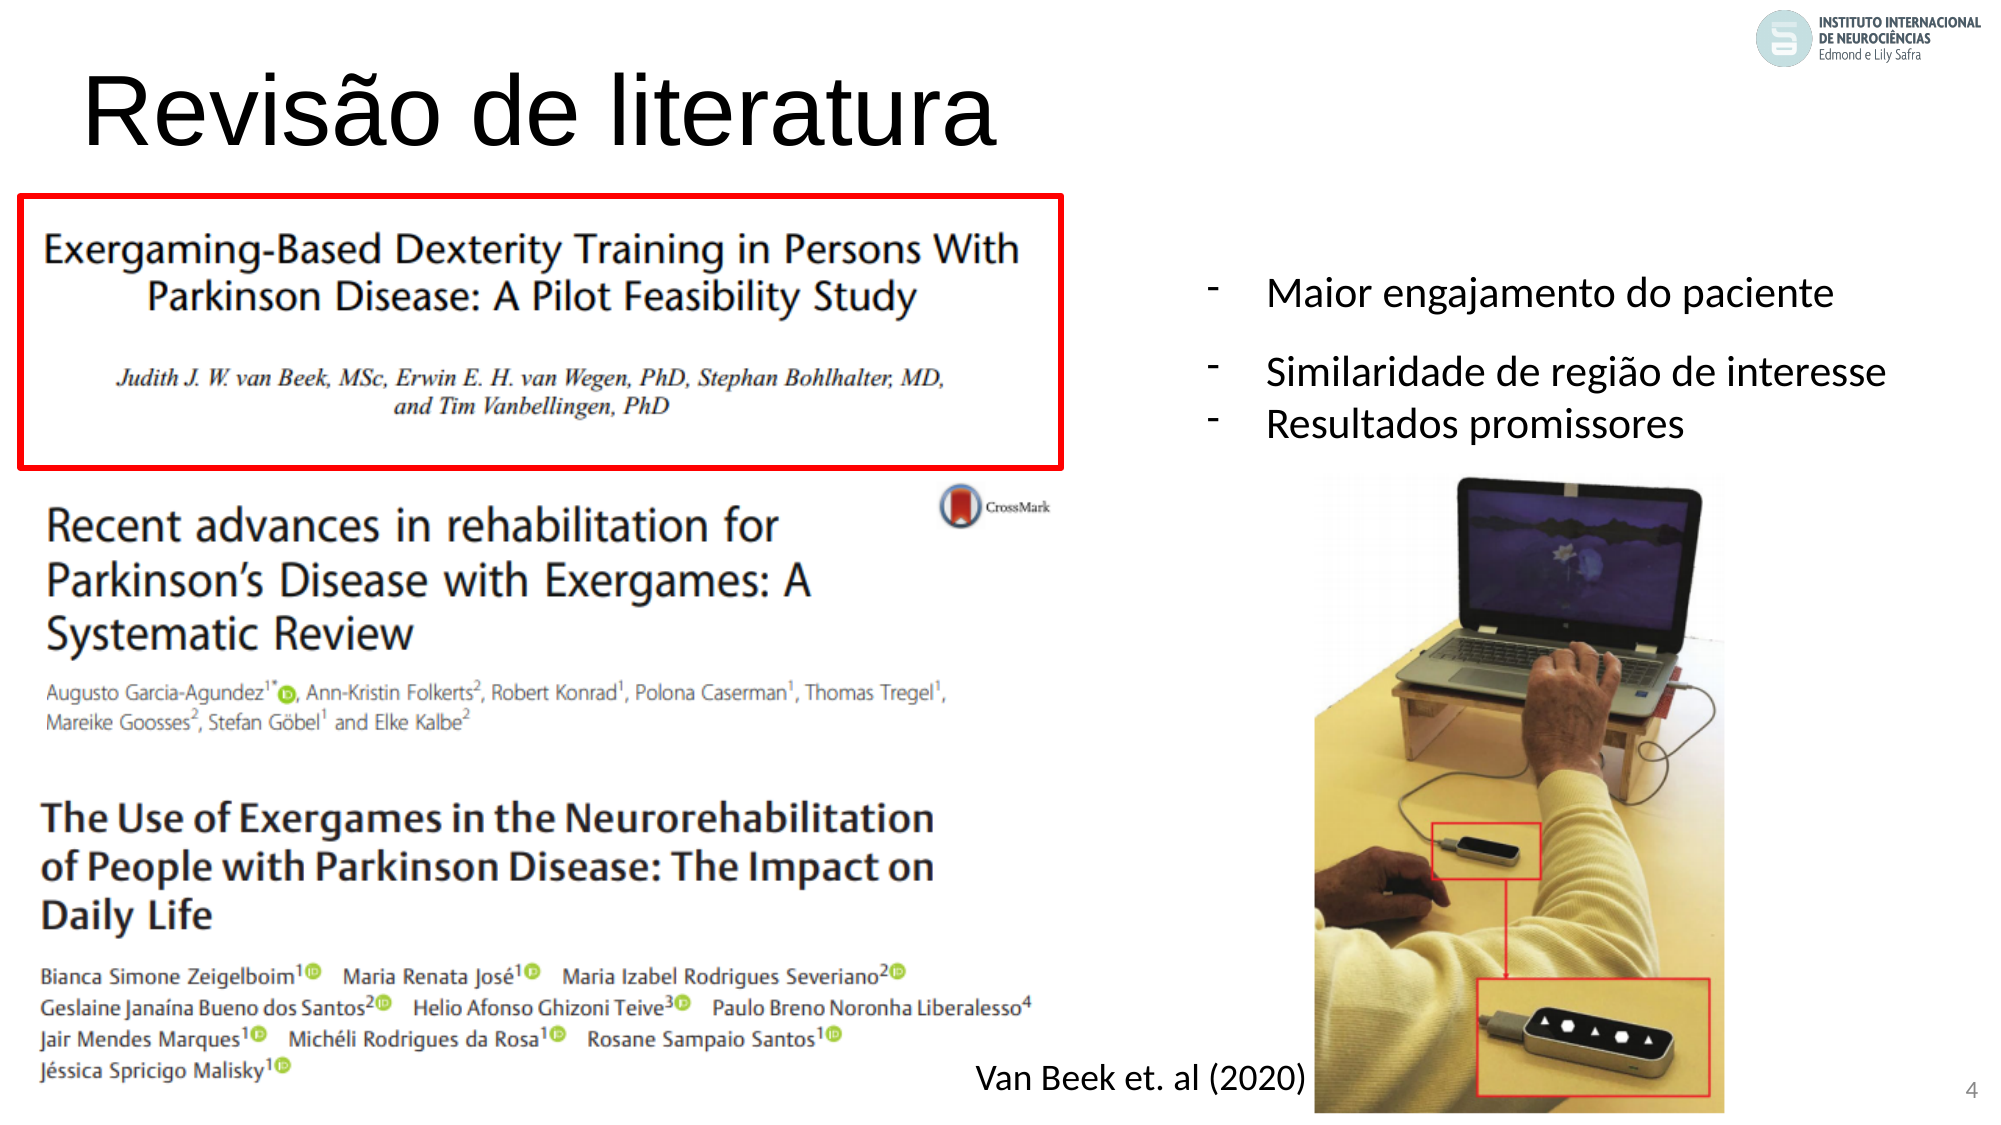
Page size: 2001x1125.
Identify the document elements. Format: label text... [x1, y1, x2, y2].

picture [1308, 467, 1734, 1116]
slide_number ‹#› [1737, 1058, 1994, 1119]
text_box Maior engajamento do paciente Similaridade de região de interesse Resultados promissores [1176, 222, 1912, 991]
picture [47, 479, 1062, 752]
text_box [20, 196, 1062, 468]
picture [26, 199, 1062, 455]
picture [1755, 10, 1981, 67]
text_box Revisão de literatura [66, 38, 1511, 175]
text_box Van Beek et. al (2020) [960, 1038, 1524, 1125]
picture [24, 775, 1059, 1097]
